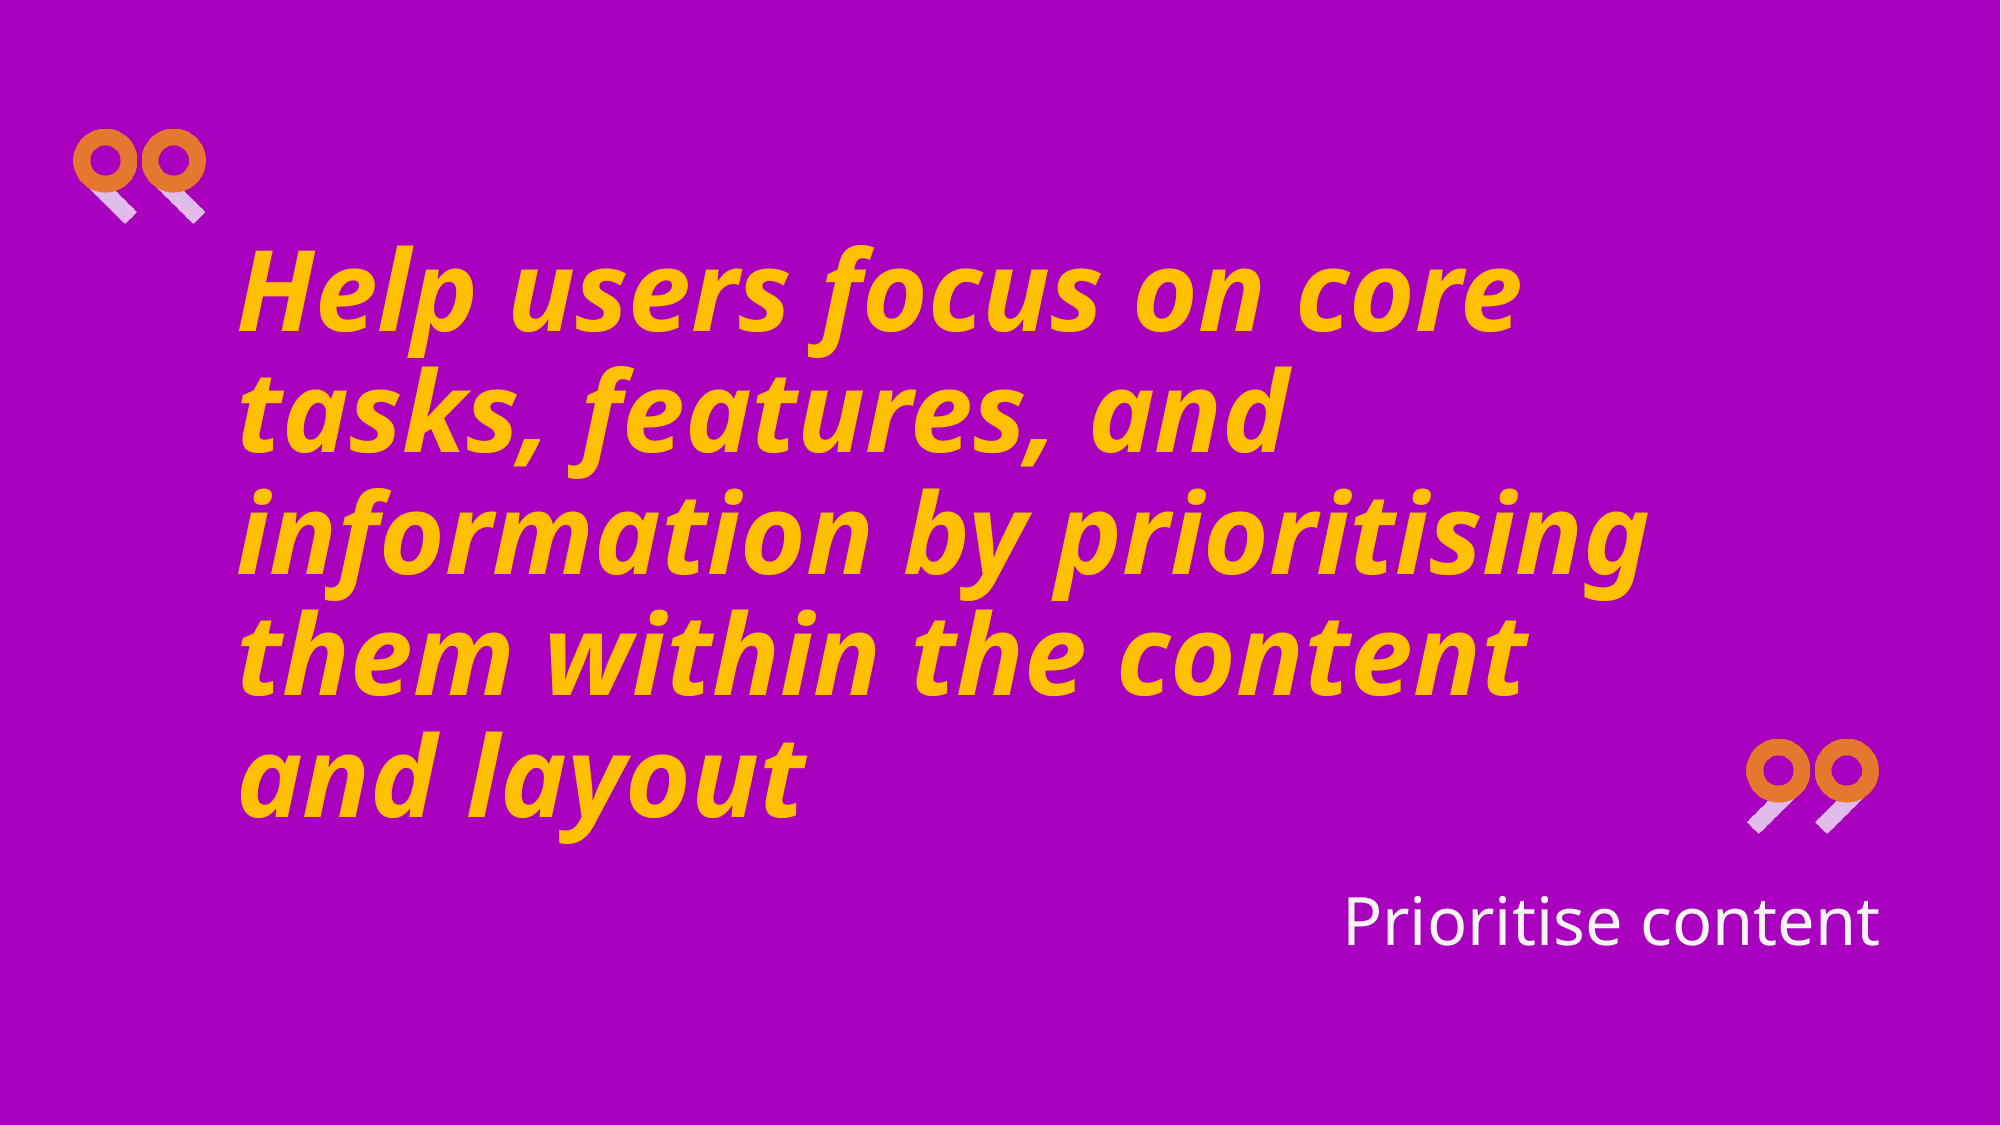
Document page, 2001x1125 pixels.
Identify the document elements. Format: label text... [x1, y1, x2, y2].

title Help users focus on core tasks, features, and information by prioritising them within the content and layout [236, 126, 1714, 842]
picture [67, 125, 209, 232]
list Prioritise content [236, 887, 1882, 999]
picture [1740, 735, 1882, 842]
